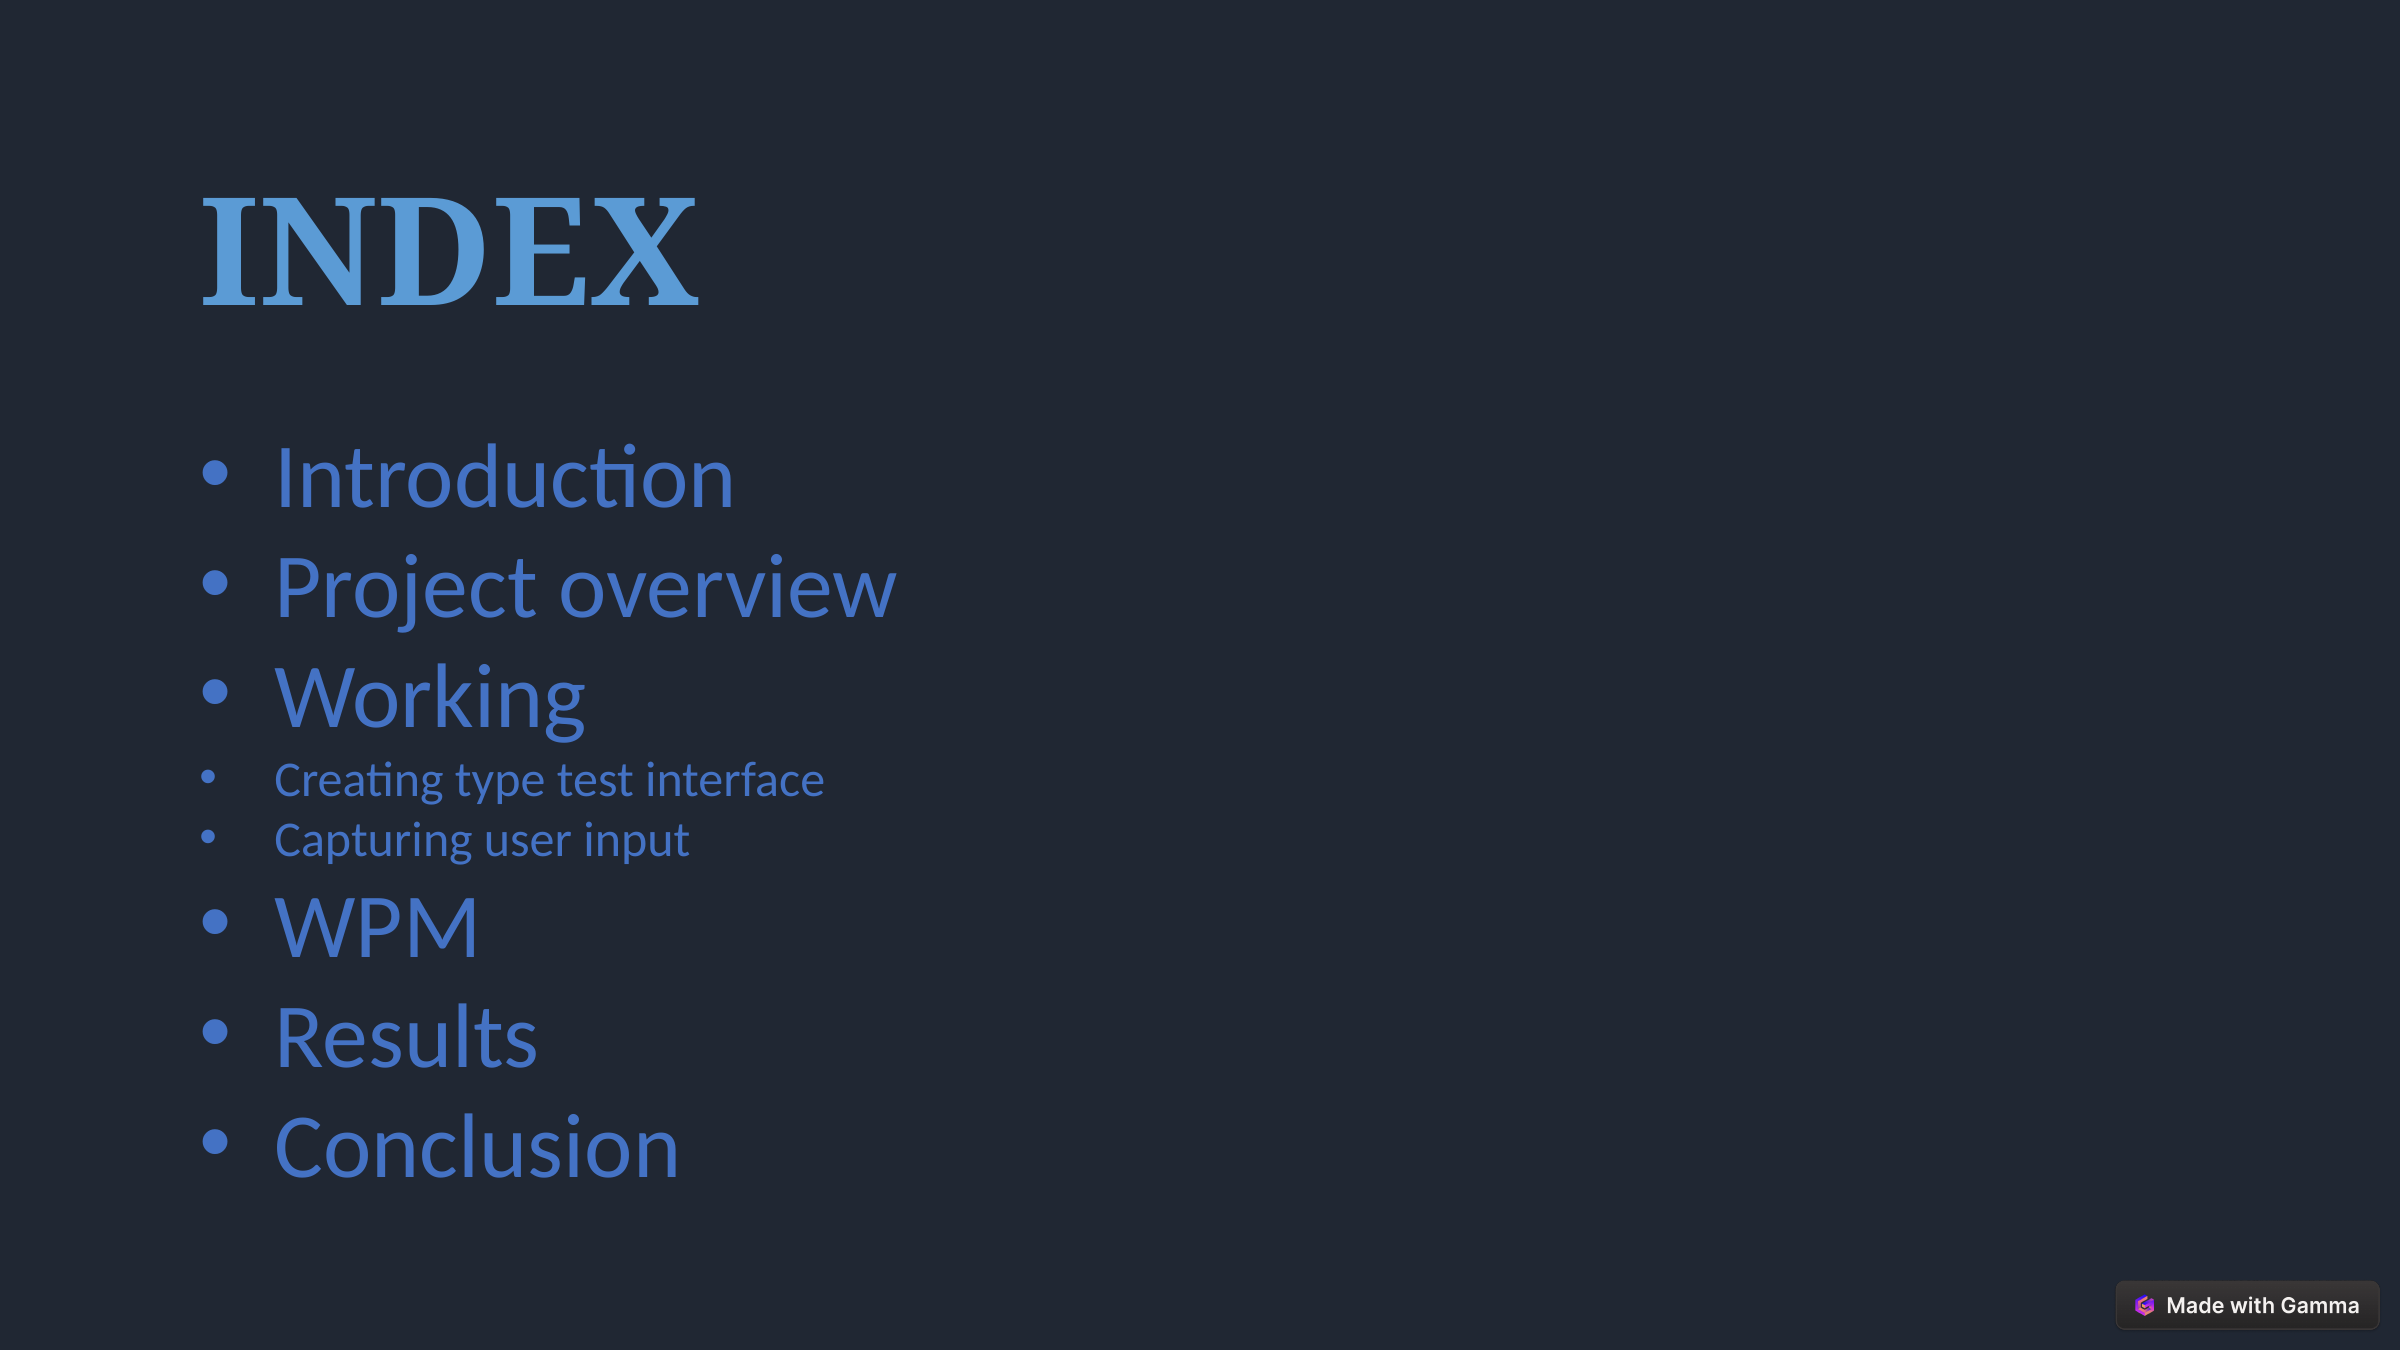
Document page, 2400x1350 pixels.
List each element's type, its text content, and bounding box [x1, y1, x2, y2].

text_box Introduction Project overview Working Creating type test interface Capturing user input WPM Results Conclusion [184, 408, 1304, 1204]
text_box INDEX [184, 148, 1497, 344]
picture [2106, 1271, 2389, 1339]
